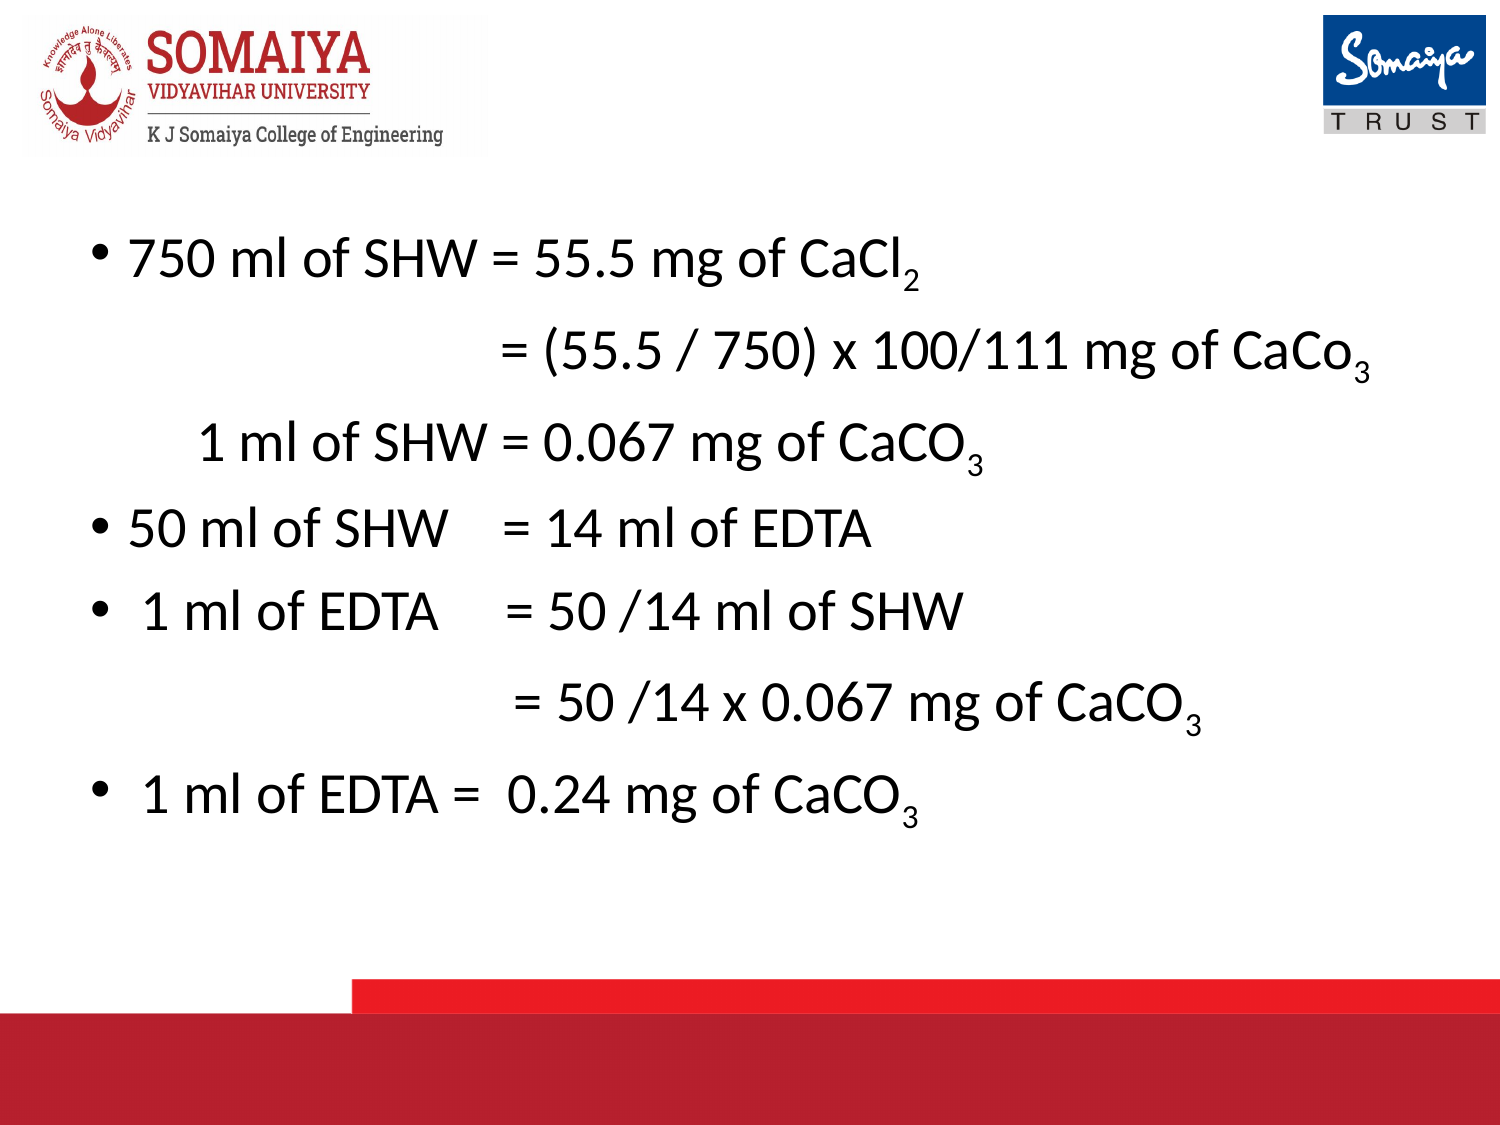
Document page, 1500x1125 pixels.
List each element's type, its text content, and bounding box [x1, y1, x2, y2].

picture [0, 980, 1500, 1125]
text_box 750 ml of SHW = 55.5 mg of CaCl2 = (55.5 / 750) x 100/111 mg of CaCo3 1 ml of SHW = 0.067 mg of CaCO3 50 ml of SHW = 14 ml of EDTA 1 ml of EDTA = 50 /14 ml of SHW = 50 /14 x 0.067 mg of CaCO3 1 ml of EDTA = 0.24 mg of CaCO3 [74, 212, 1425, 985]
picture [22, 15, 488, 157]
picture [1323, 15, 1486, 134]
